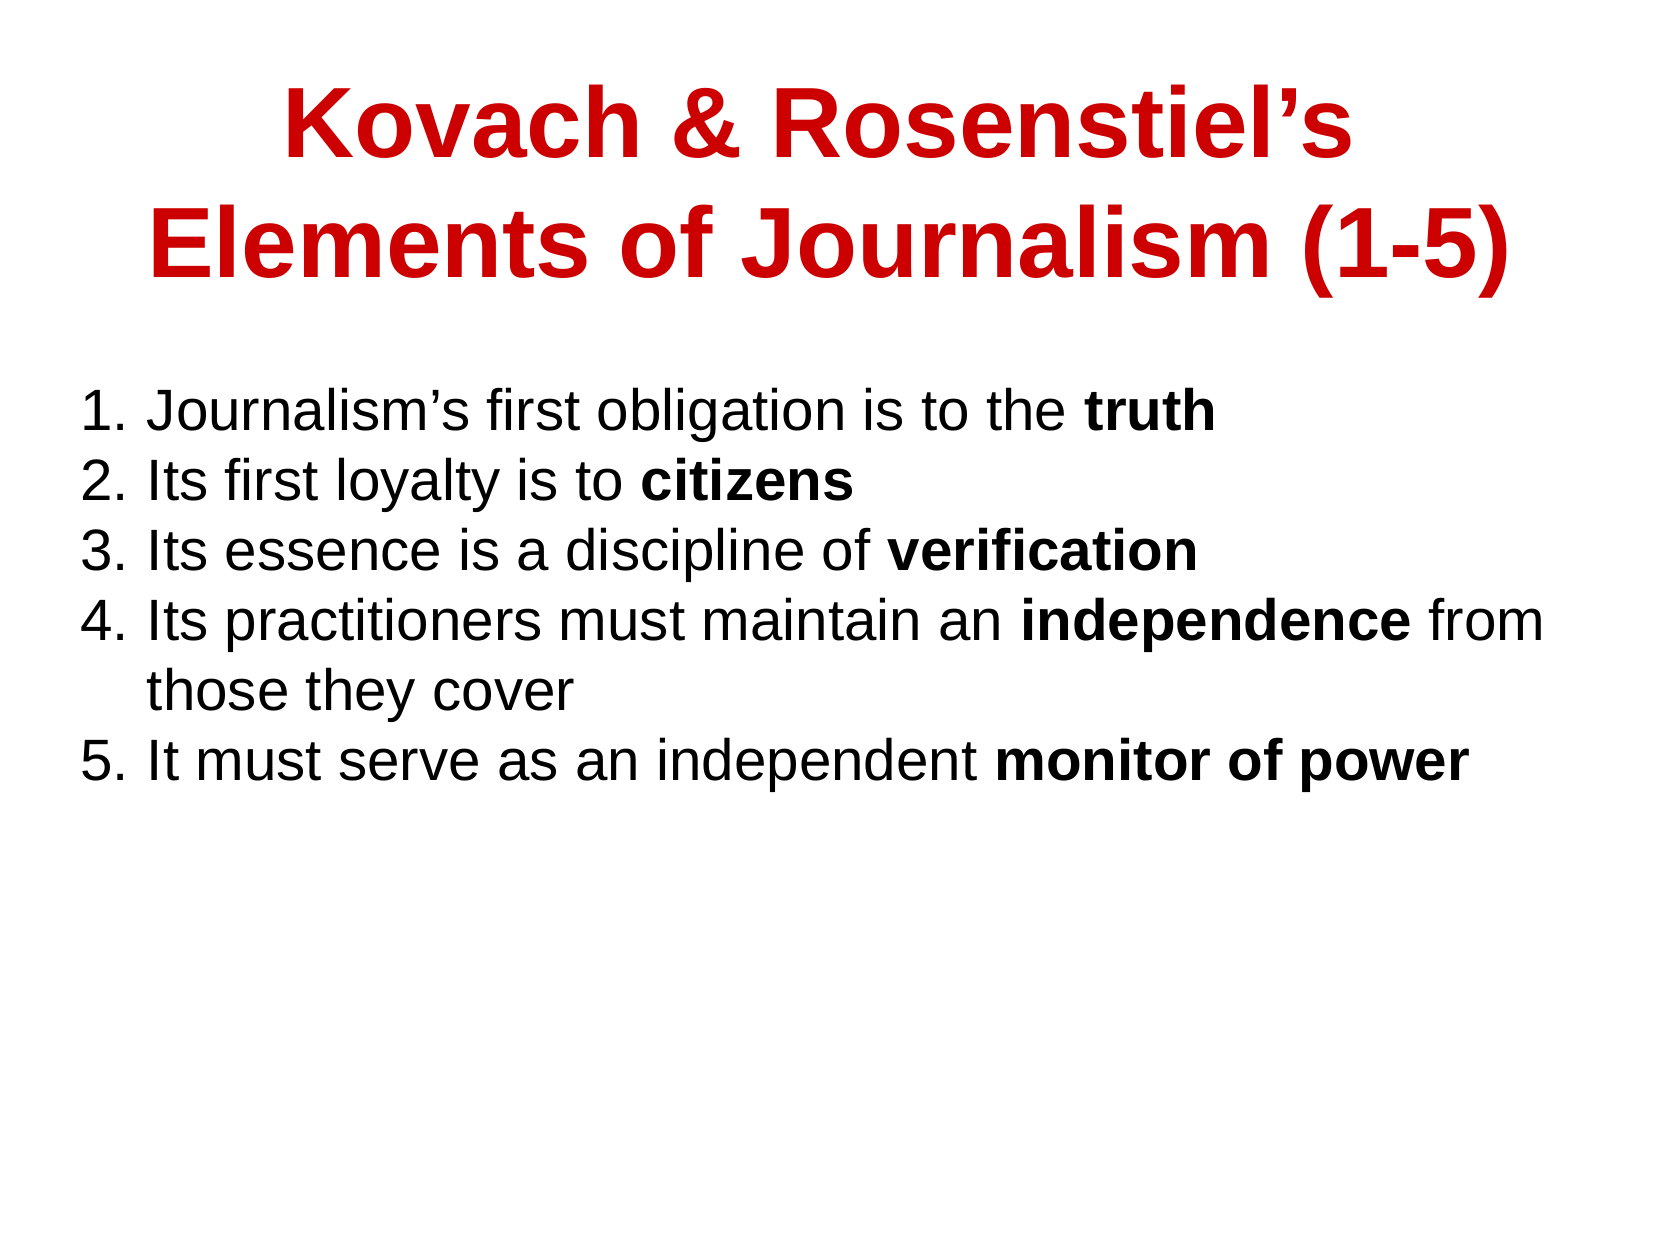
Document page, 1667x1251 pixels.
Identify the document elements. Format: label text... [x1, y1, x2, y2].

title Kovach & Rosenstiel’s Elements of Journalism (1-5) [56, 108, 1610, 248]
list Journalism’s first obligation is to the truth Its first loyalty is to citizens Its essence is a discipline of verification Its practitioners must maintain an independence from those they cover It must serve as an independent monitor of power [56, 357, 1610, 1250]
